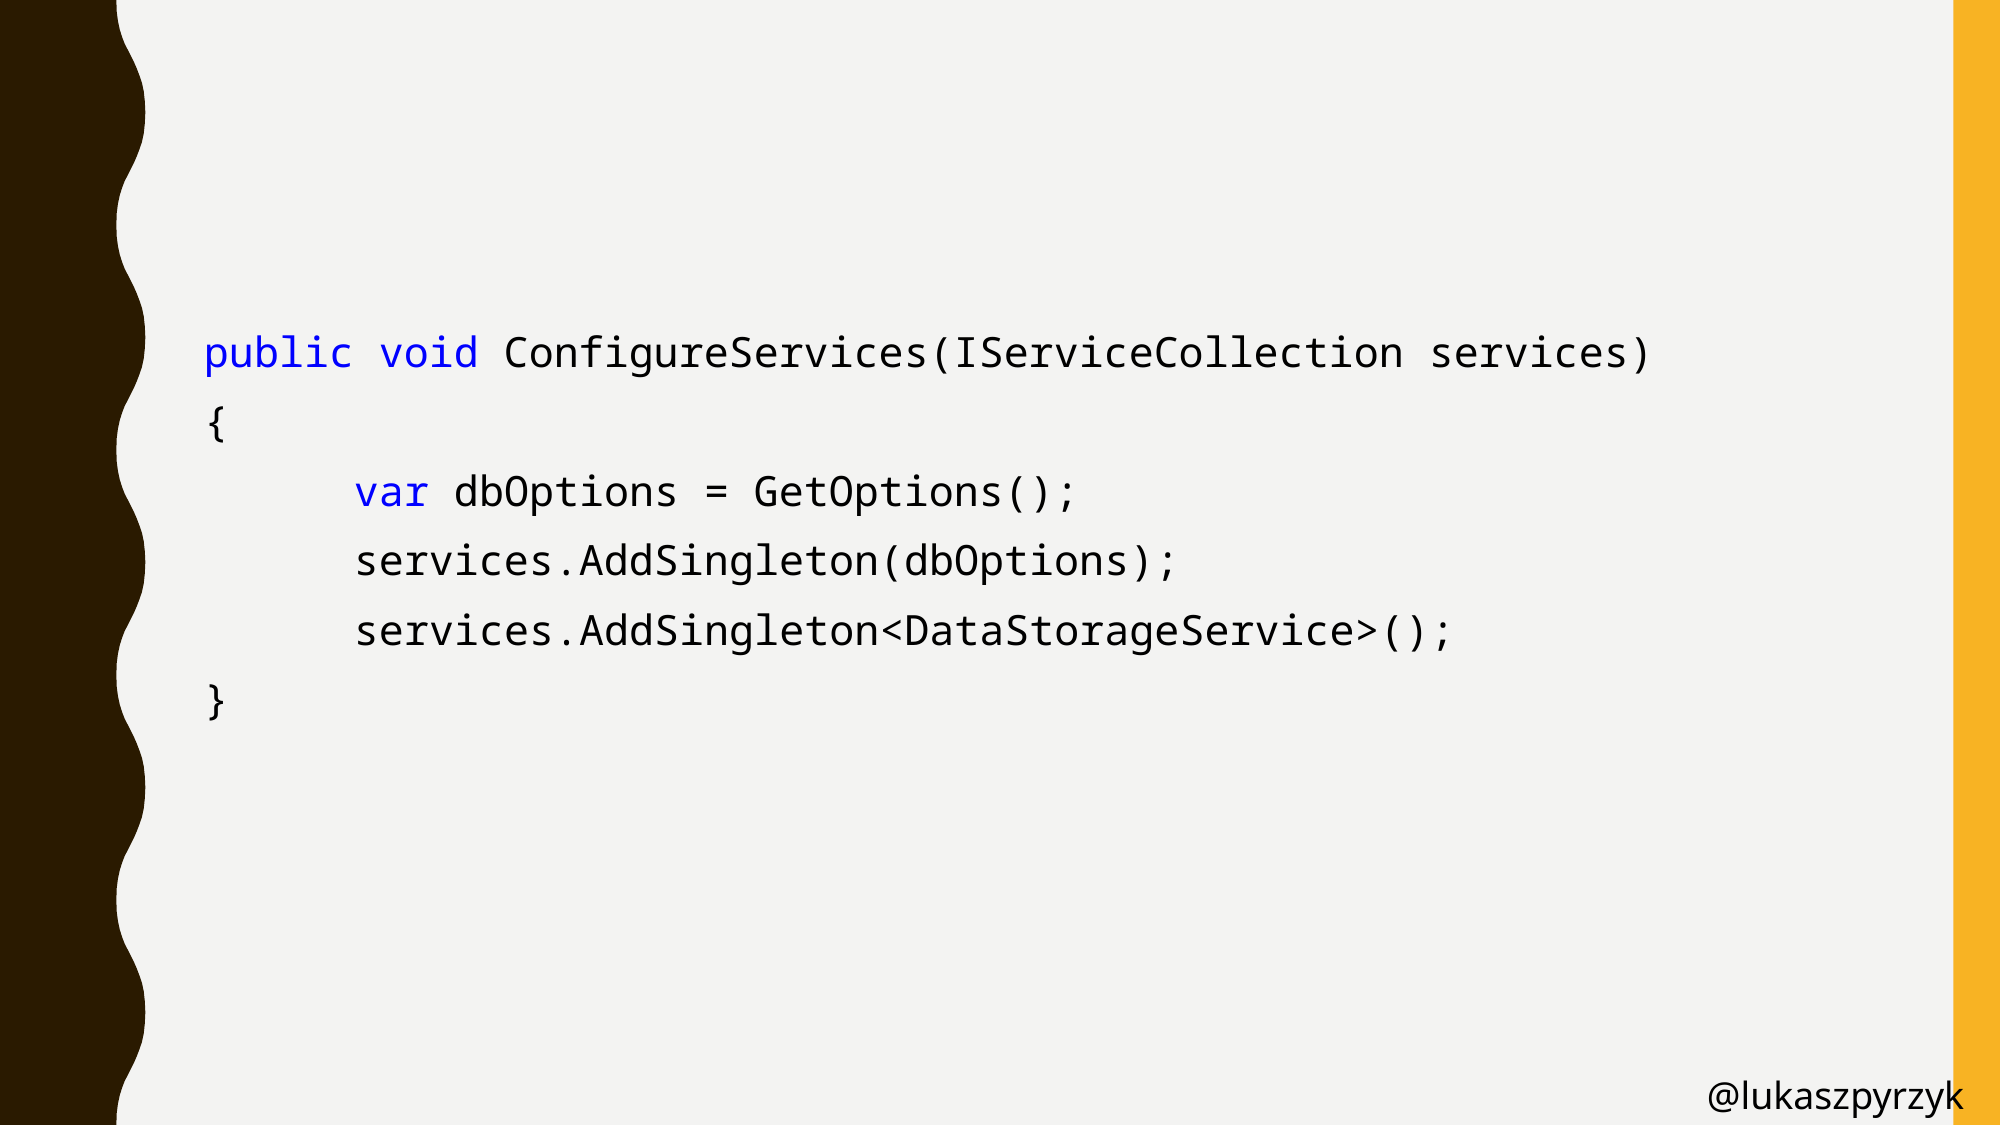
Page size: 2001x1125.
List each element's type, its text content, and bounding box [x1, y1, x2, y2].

list public void ConfigureServices(IServiceCollection services) { var dbOptions = GetOptions(); services.AddSingleton(dbOptions); services.AddSingleton<DataStorageService>(); } [188, 312, 1859, 848]
text_box @lukaszpyrzyk [1692, 1064, 2000, 1125]
